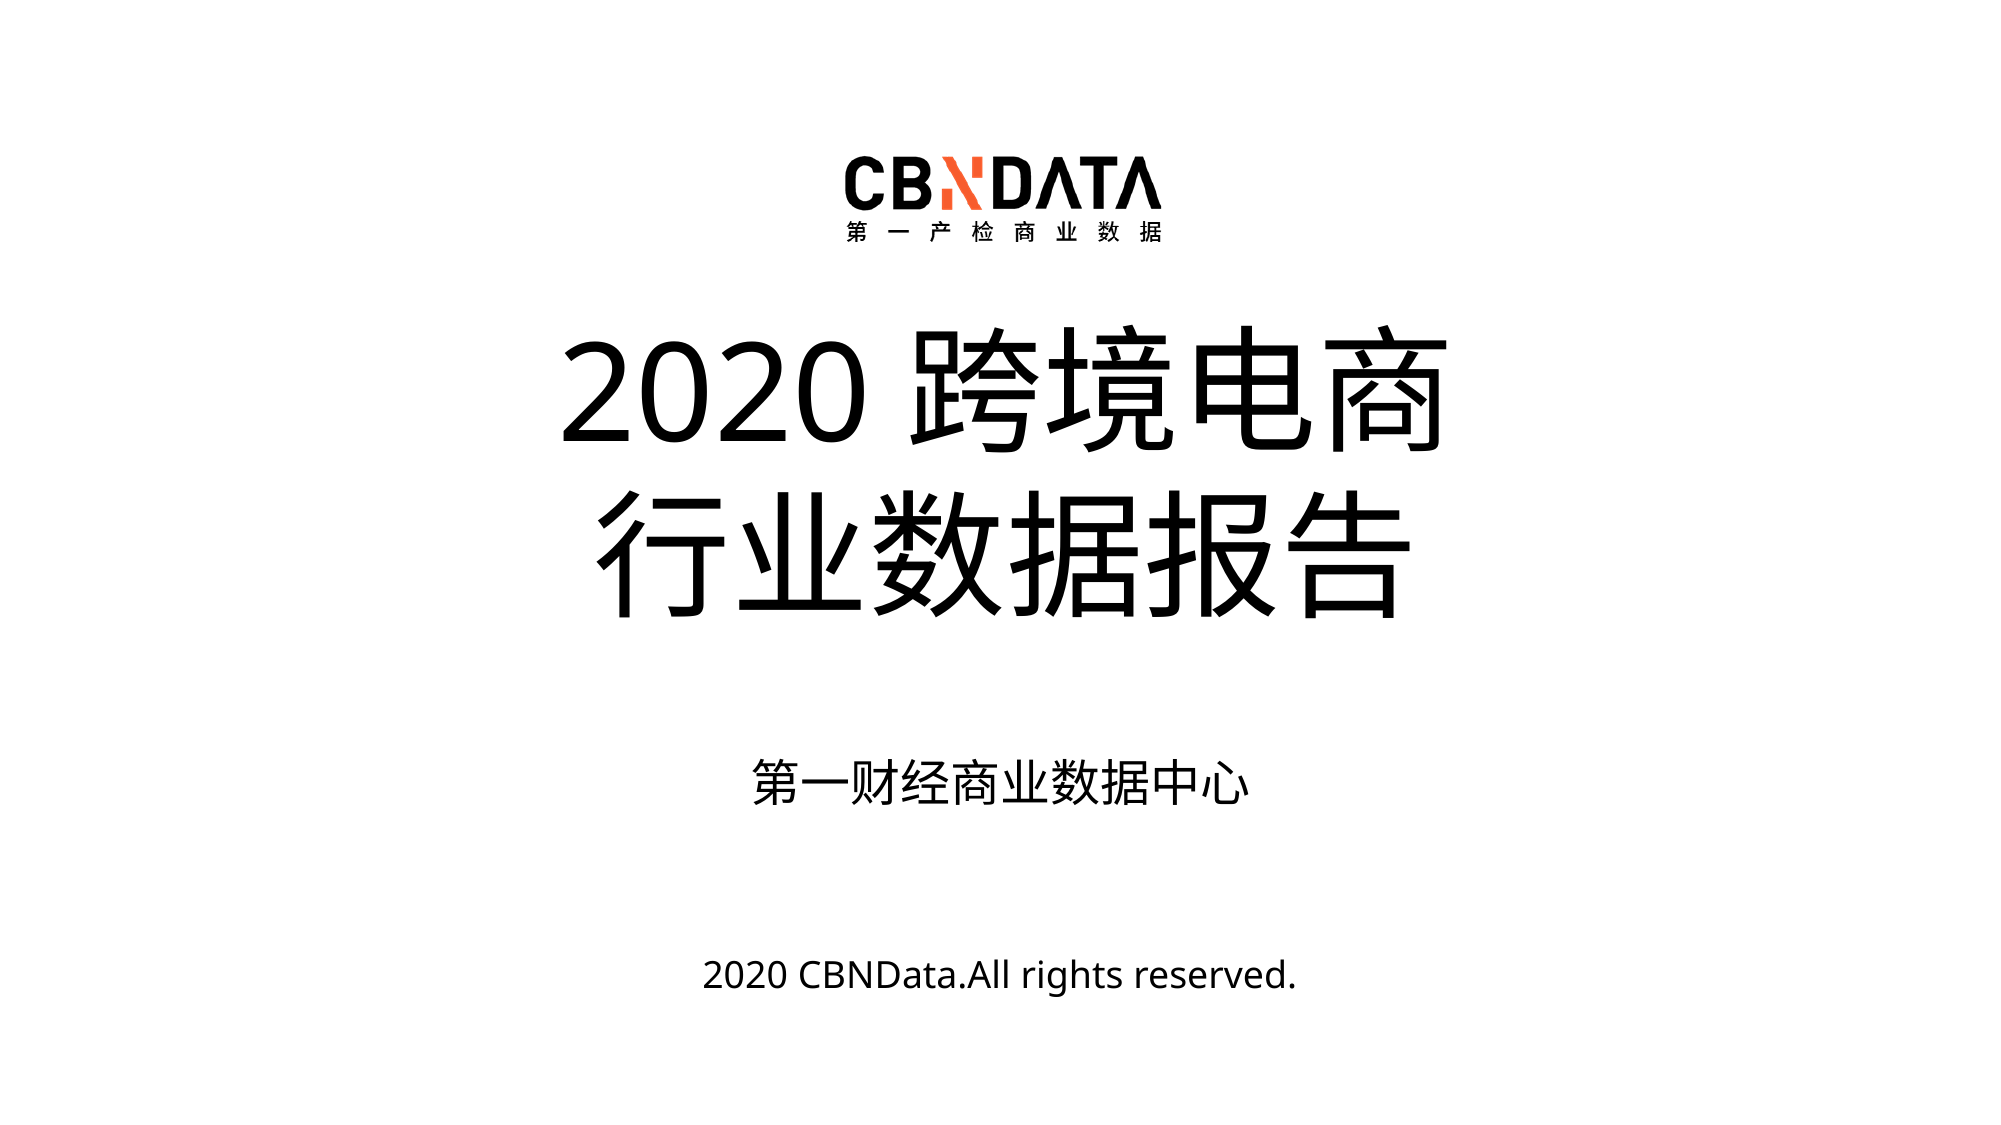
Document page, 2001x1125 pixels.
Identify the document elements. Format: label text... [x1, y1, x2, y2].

text_box 2020 CBNData.All rights reserved. [500, 943, 1500, 1004]
text_box 2020跨境电商行业数据报告 [504, 296, 1508, 641]
text_box 第一财经商业数据中心 [628, 744, 1372, 819]
picture [831, 150, 1177, 260]
